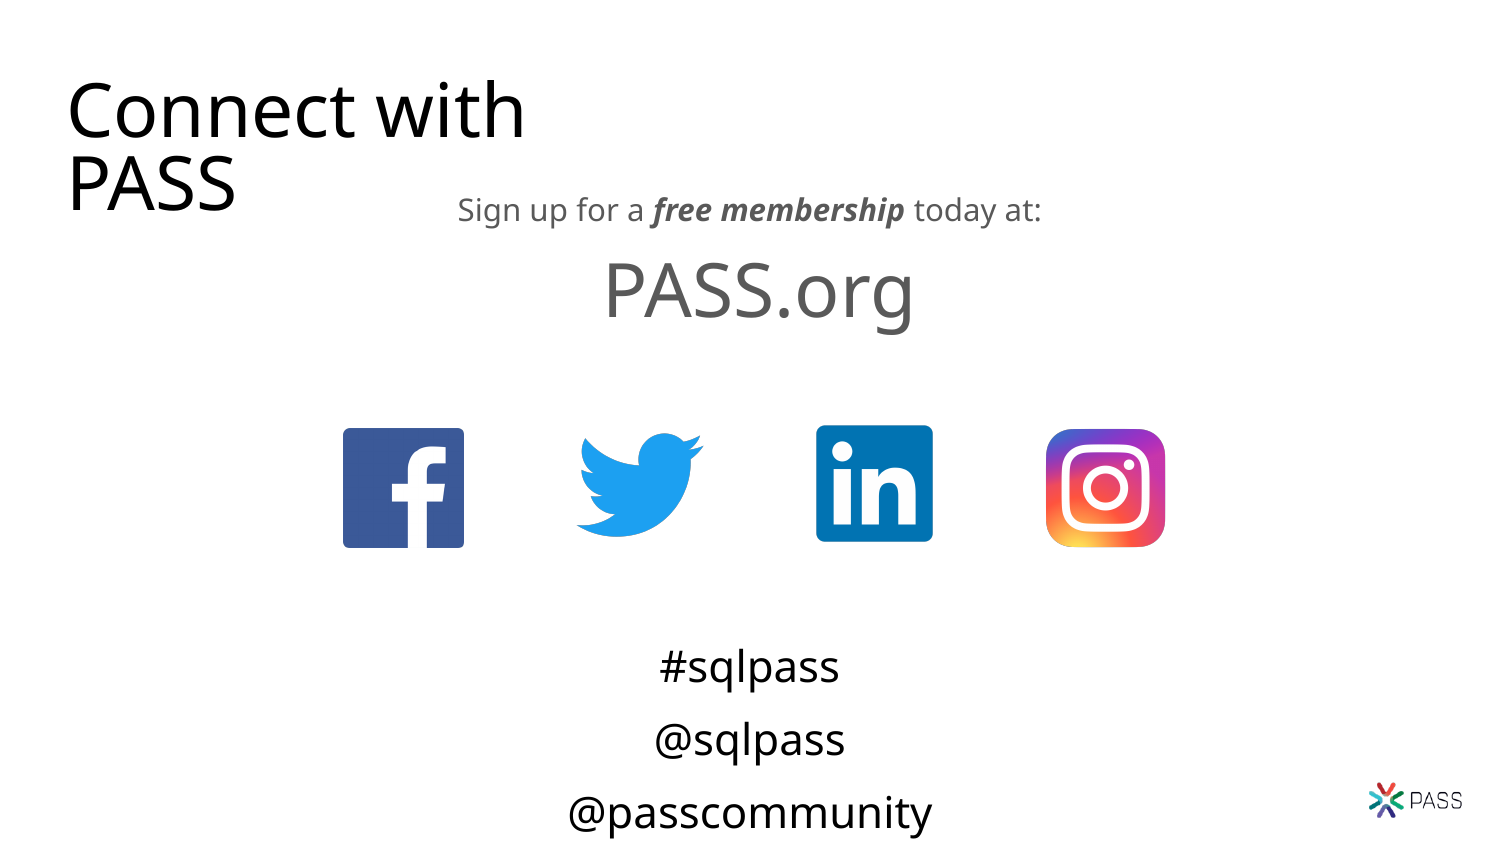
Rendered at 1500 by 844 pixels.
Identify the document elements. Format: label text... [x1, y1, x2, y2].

picture [1367, 780, 1463, 820]
picture [343, 427, 464, 548]
title Connect with PASS [51, 72, 733, 157]
text_box #sqlpass @sqlpass @passcommunity [411, 612, 1089, 799]
picture [816, 425, 933, 543]
list Sign up for a free membership today at: PASS.org [0, 182, 1500, 348]
picture [1044, 427, 1166, 549]
picture [576, 433, 704, 538]
